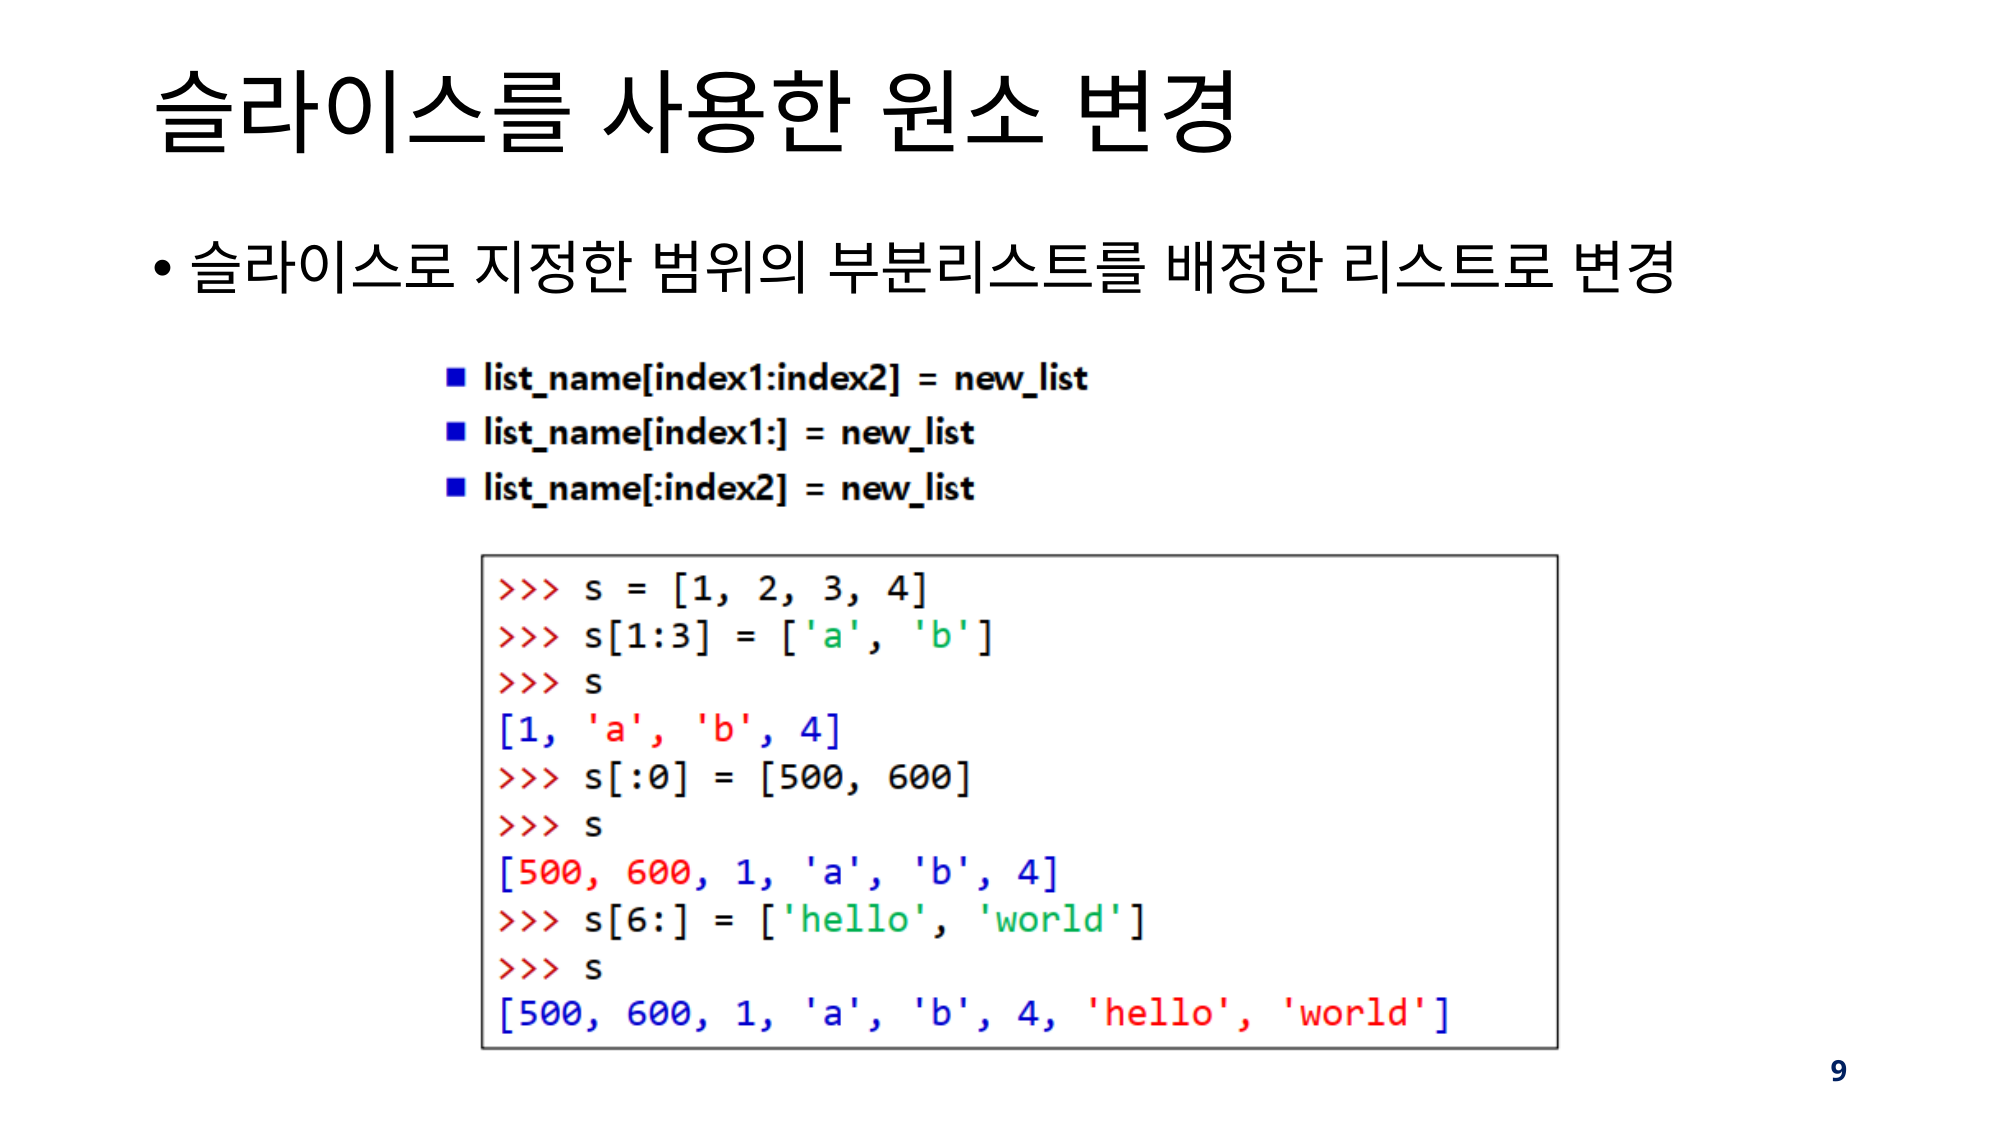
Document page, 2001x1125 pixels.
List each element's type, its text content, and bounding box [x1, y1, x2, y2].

title 슬라이스를 사용한 원소 변경 [137, 59, 1863, 179]
picture [428, 356, 1572, 1066]
slide_number ‹#› [1412, 1042, 1863, 1103]
list 슬라이스로 지정한 범위의 부분리스트를 배정한 리스트로 변경 [137, 231, 1863, 1014]
